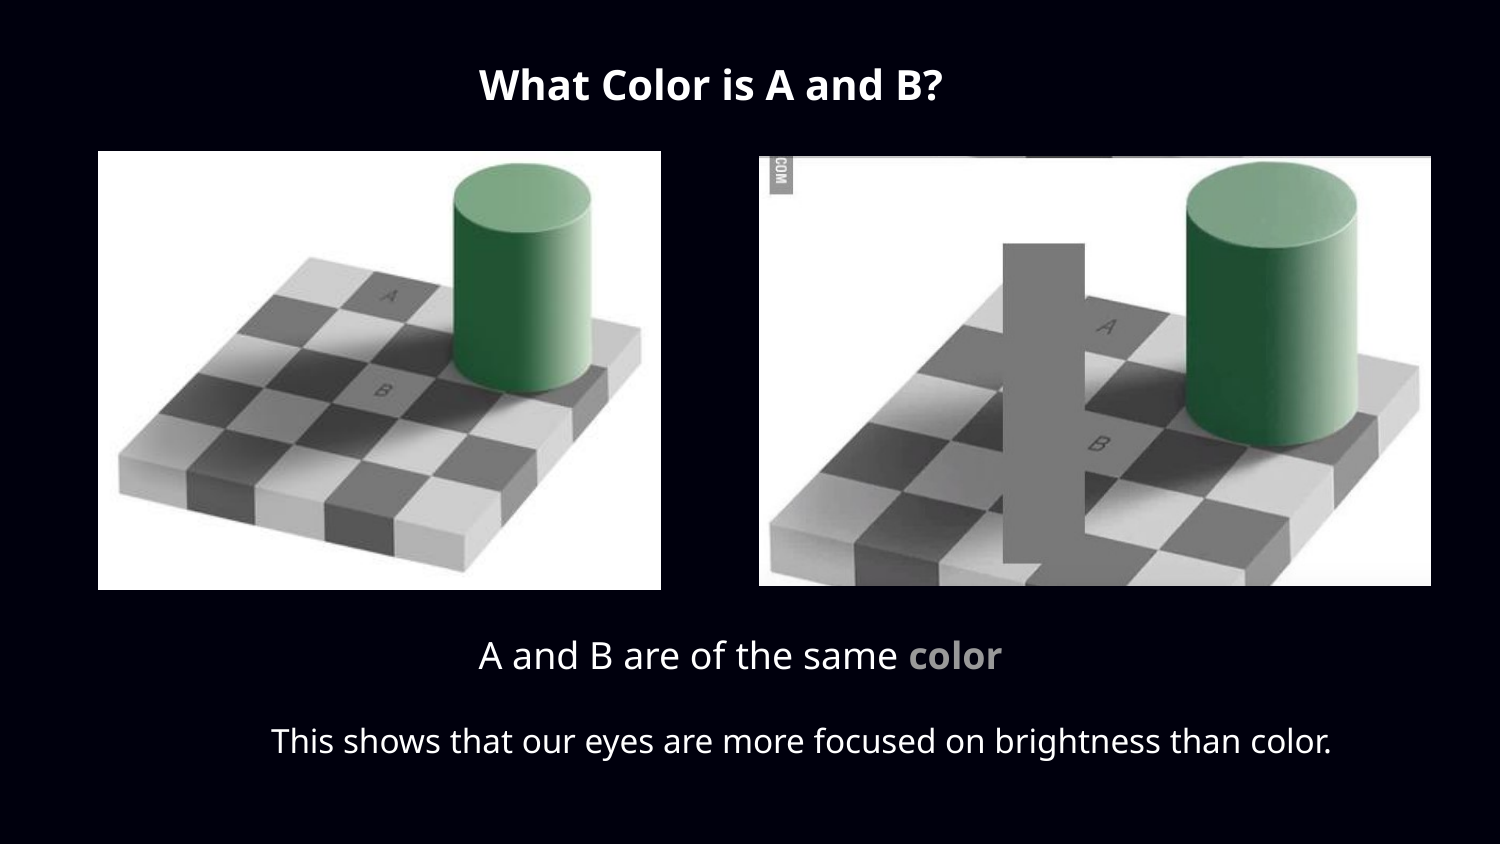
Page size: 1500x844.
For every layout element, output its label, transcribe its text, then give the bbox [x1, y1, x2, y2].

text_box This shows that our eyes are more focused on brightness than color. [255, 704, 1397, 775]
text_box What Color is A and B? [256, 43, 1167, 124]
picture [98, 151, 662, 590]
picture [758, 156, 1431, 586]
text_box A and B are of the same color [463, 616, 1500, 737]
